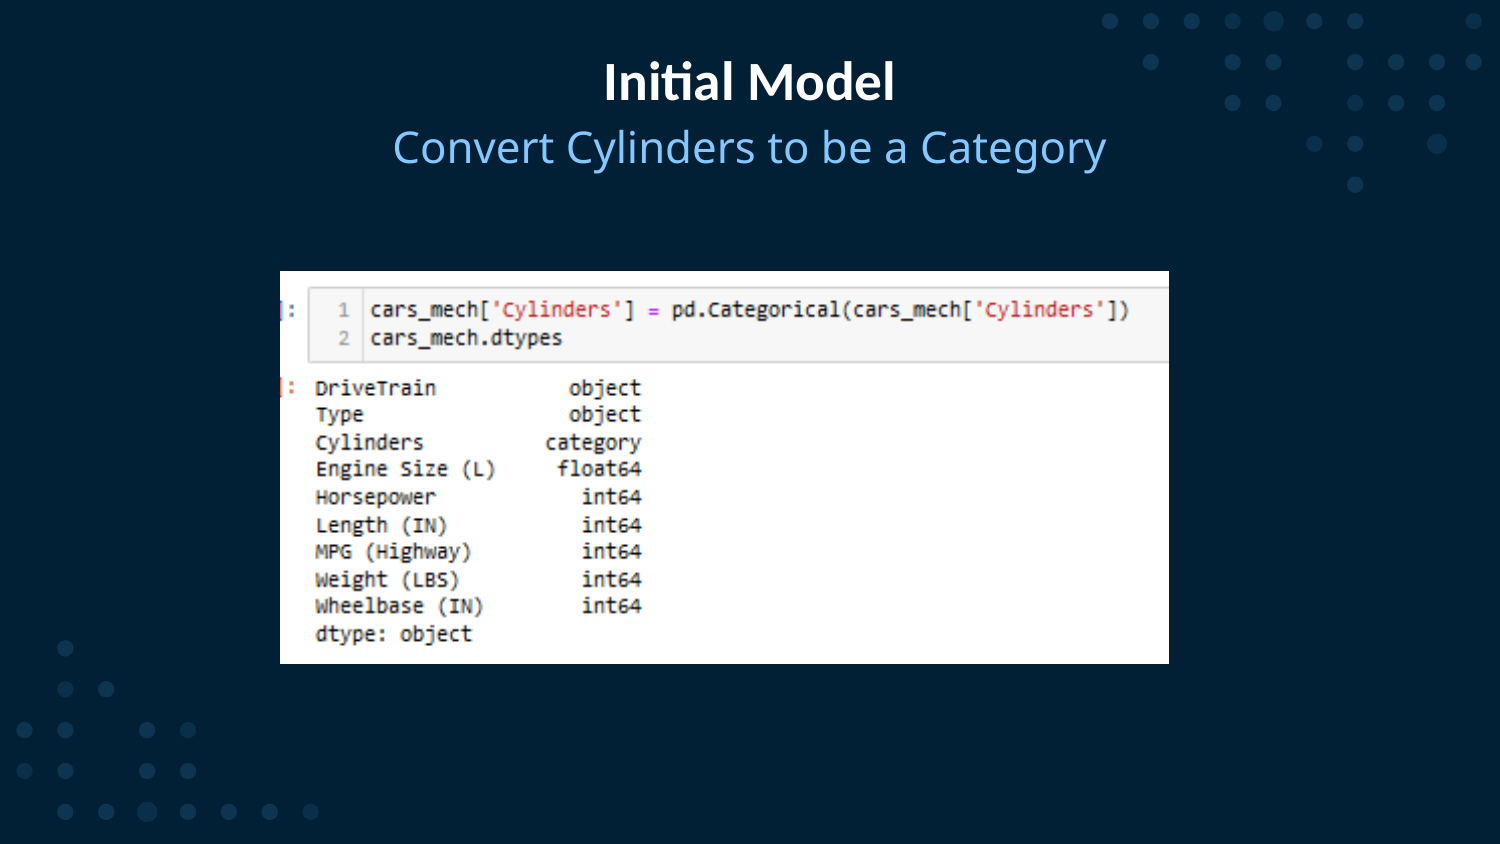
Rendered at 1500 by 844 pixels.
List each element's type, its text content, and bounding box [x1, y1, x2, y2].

picture [280, 271, 1170, 664]
title Initial Model [103, 44, 1397, 120]
list Convert Cylinders to be a Category [103, 120, 1397, 196]
